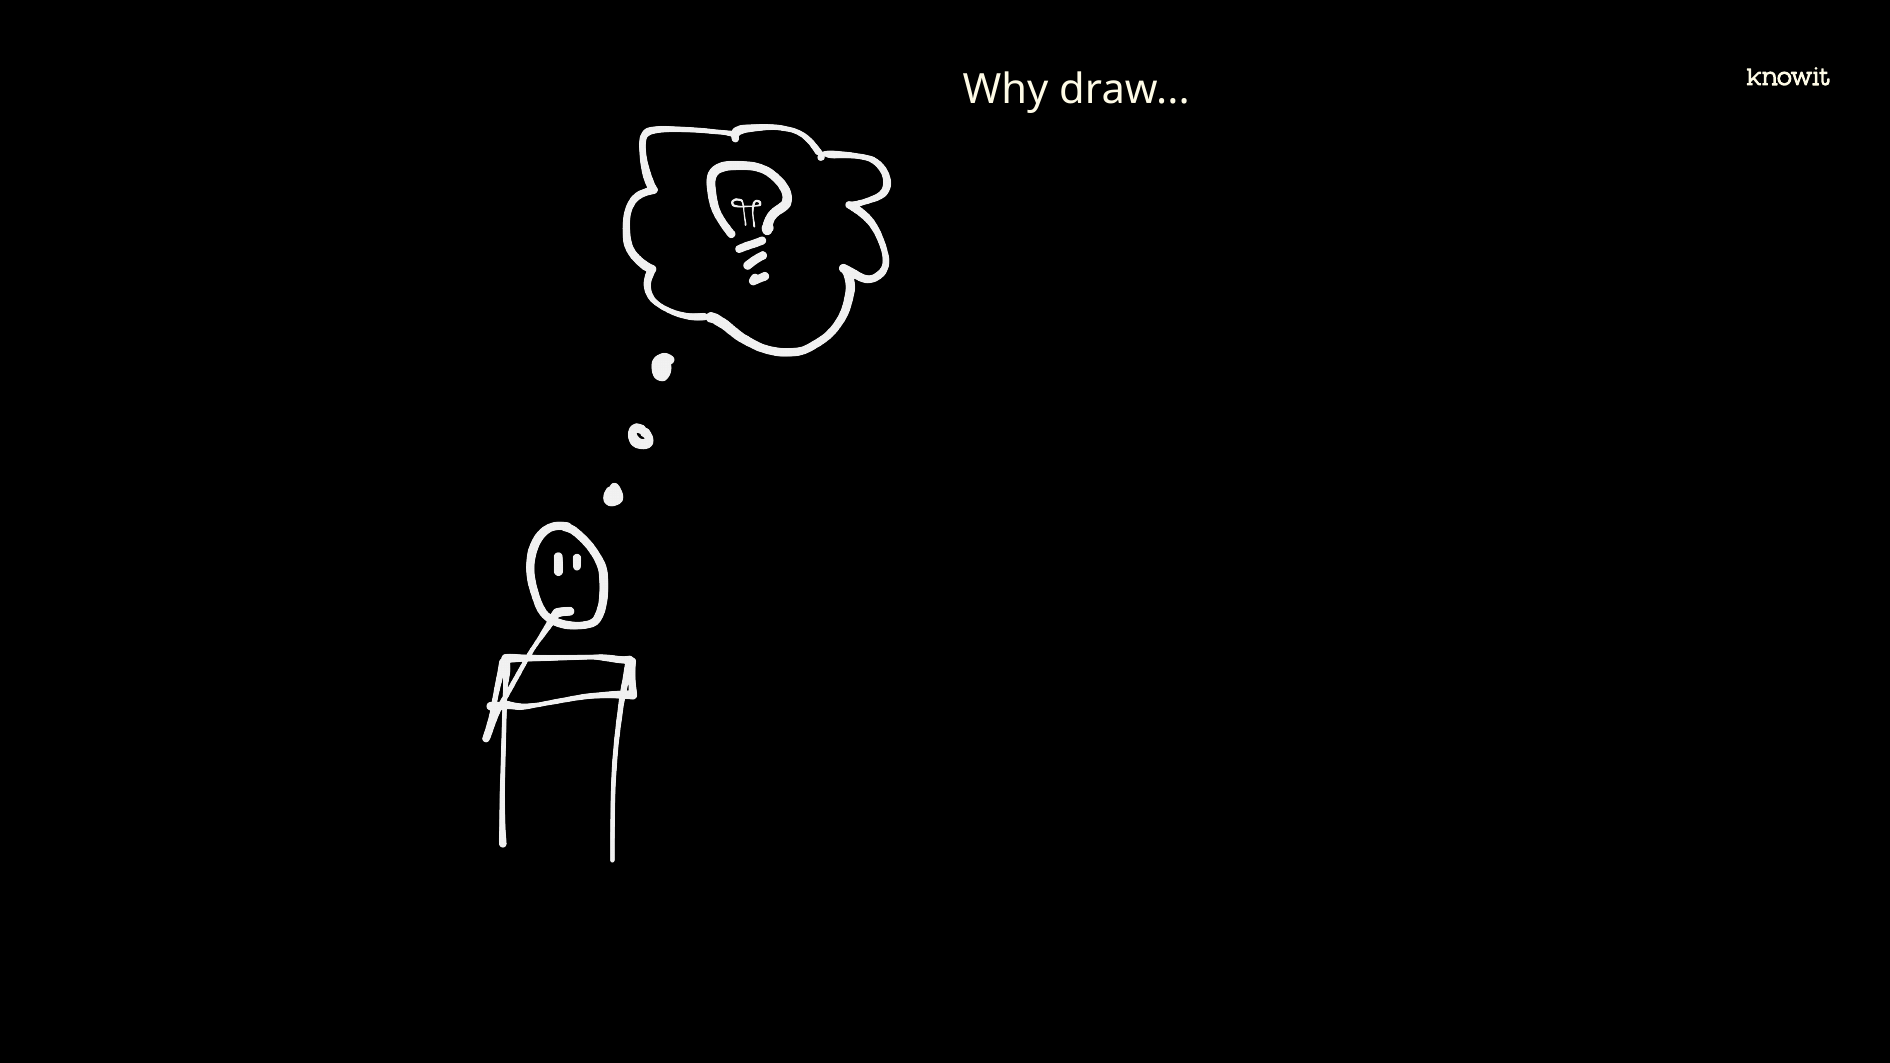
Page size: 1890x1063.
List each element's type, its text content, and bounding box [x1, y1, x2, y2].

title Why draw... [962, 59, 1530, 110]
picture [468, 109, 905, 878]
